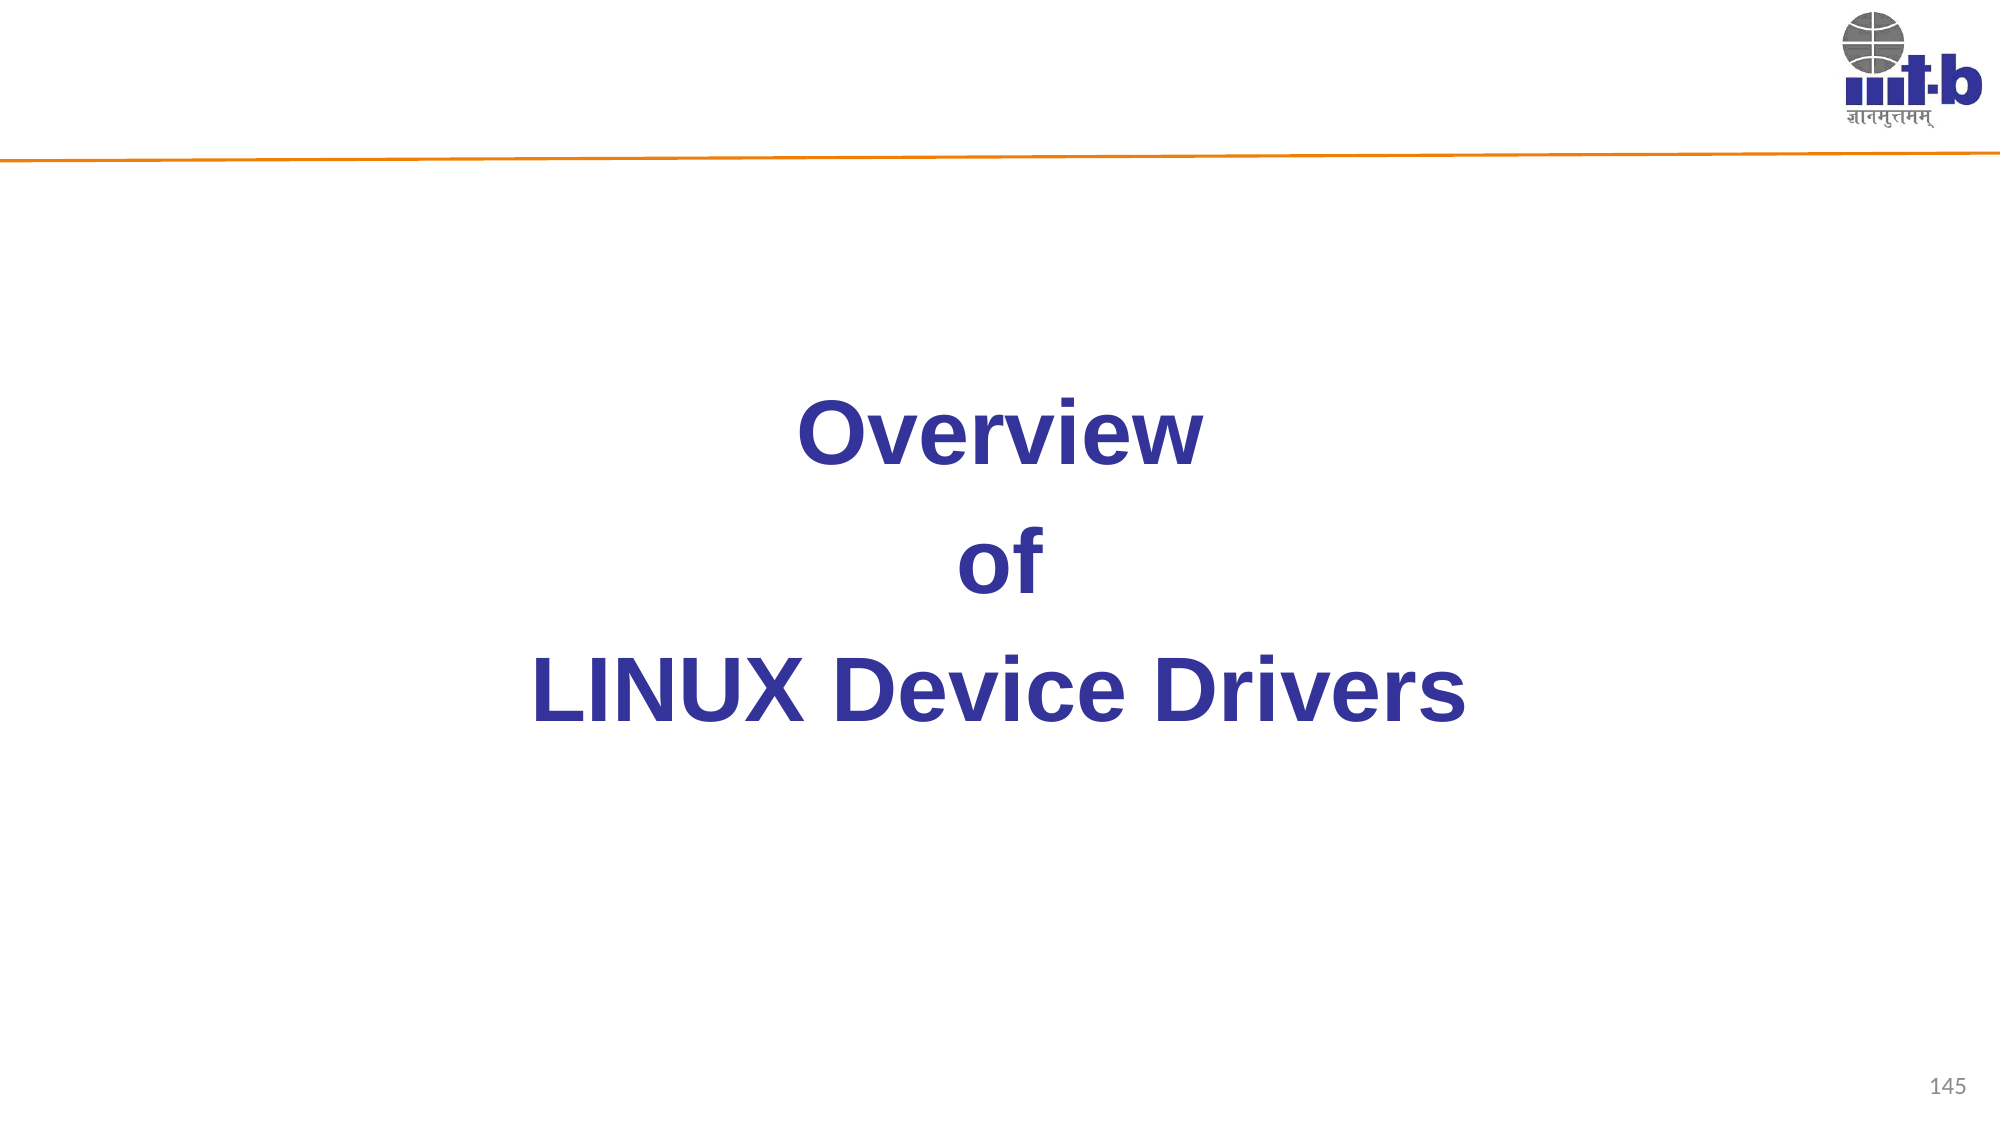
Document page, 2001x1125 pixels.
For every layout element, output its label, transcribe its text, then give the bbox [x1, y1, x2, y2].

slide_number 145 [1532, 1054, 1983, 1115]
text_box Overview of LINUX Device Drivers [500, 366, 1500, 748]
picture [1837, 8, 1983, 130]
